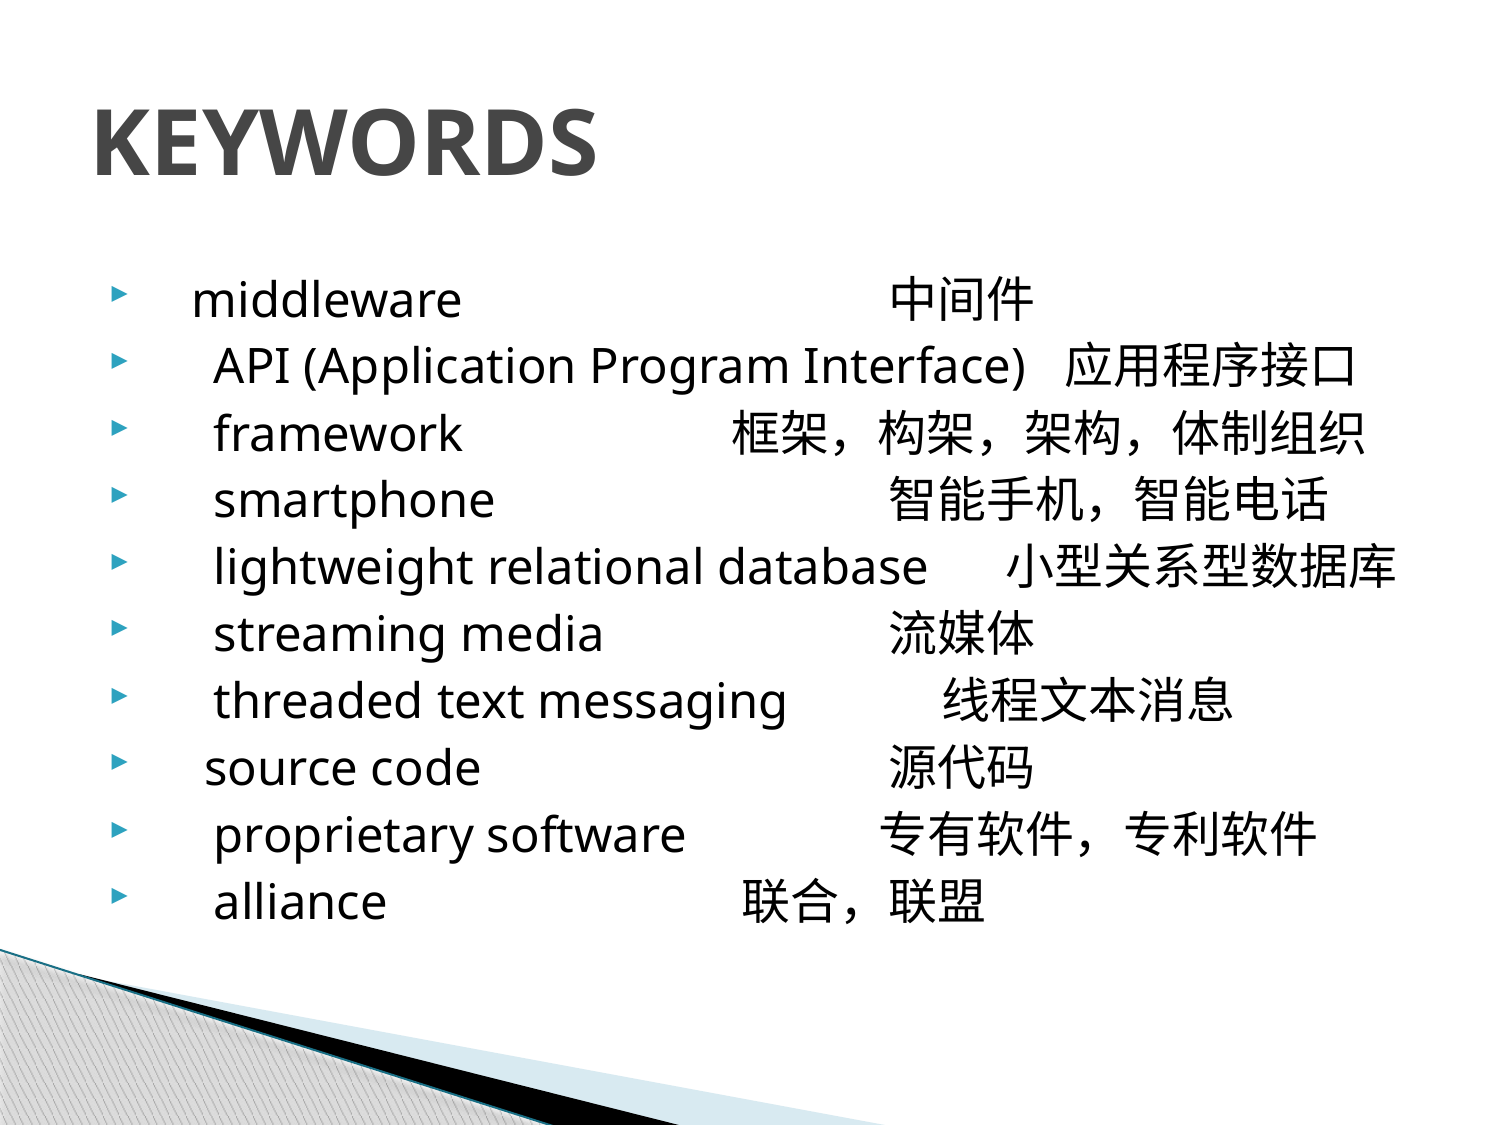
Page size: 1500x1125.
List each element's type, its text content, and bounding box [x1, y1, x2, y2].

list middleware 中间件 API (Application Program Interface) 应用程序接口 framework 框架，构架，架构，体制组织 smartphone 智能手机，智能电话 lightweight relational database 小型关系型数据库 streaming media 流媒体 threaded text messaging 线程文本消息 source code 源代码 proprietary software 专有软件，专利软件 alliance 联合，联盟 [75, 243, 1425, 986]
title KEYWORDS [75, 45, 1425, 233]
